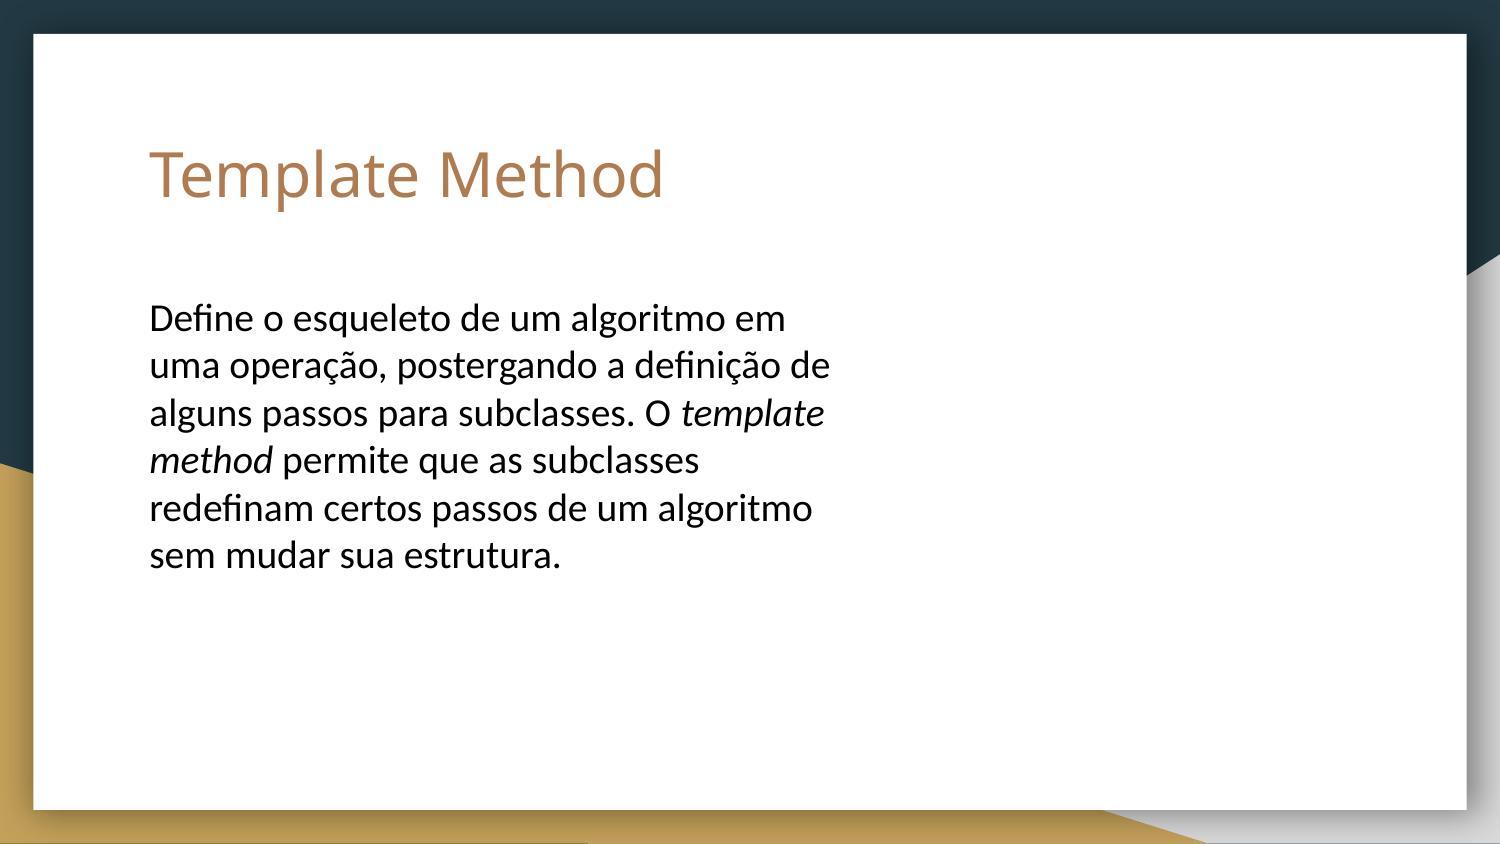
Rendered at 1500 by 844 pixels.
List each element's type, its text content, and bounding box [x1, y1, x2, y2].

text_box Define o esqueleto de um algoritmo em uma operação, postergando a definição de alguns passos para subclasses. O template method permite que as subclasses redefinam certos passos de um algoritmo sem mudar sua estrutura. [134, 277, 1277, 592]
title Template Method [134, 120, 1366, 277]
